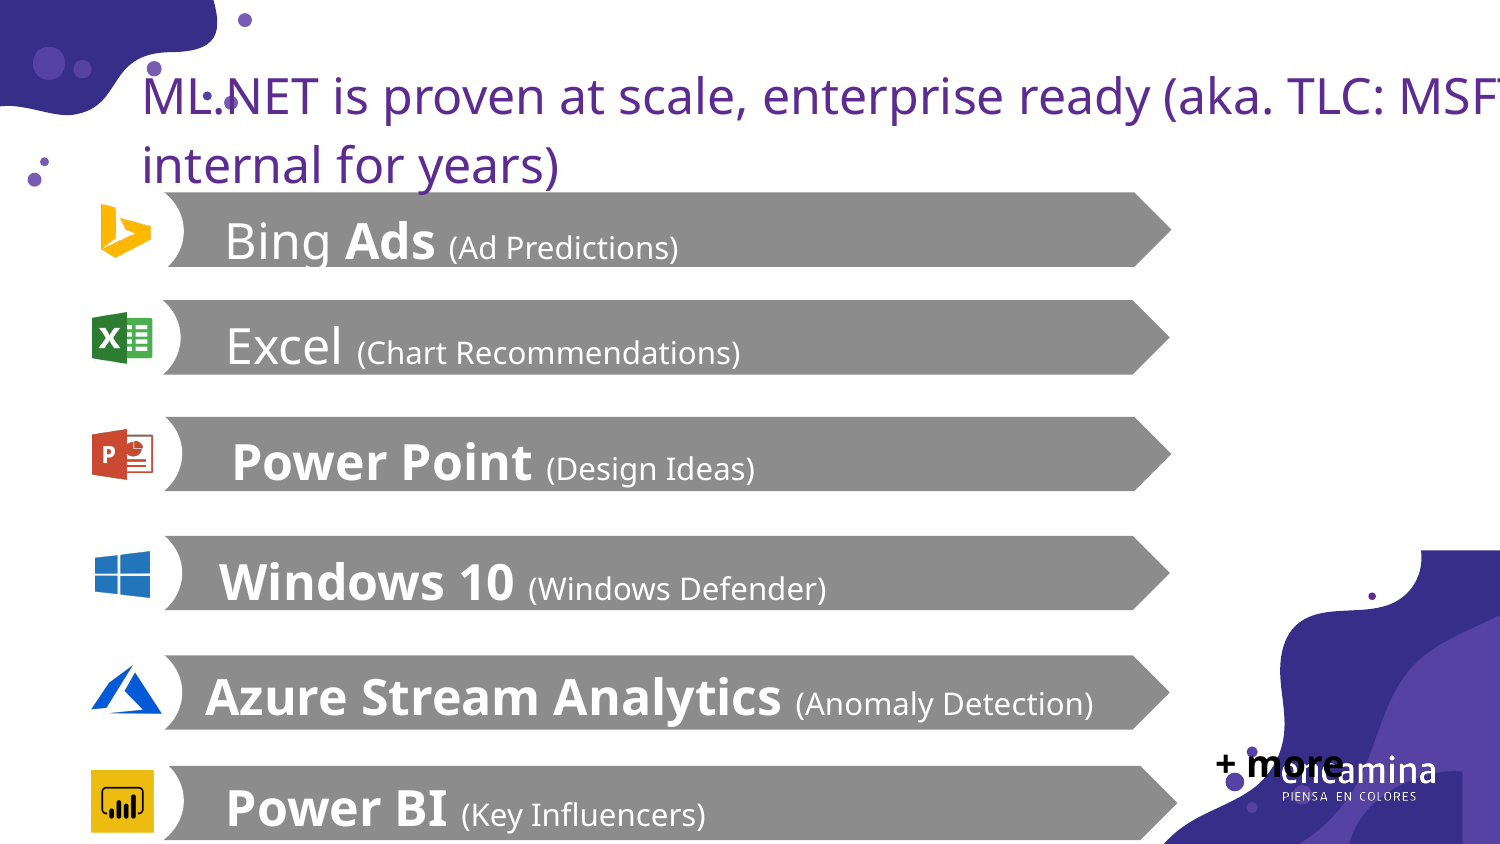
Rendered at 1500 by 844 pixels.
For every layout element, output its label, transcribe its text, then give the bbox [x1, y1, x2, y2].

picture [1282, 755, 1435, 801]
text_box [67, 184, 1178, 844]
text_box + more [1200, 732, 1360, 793]
title ML.NET is proven at scale, enterprise ready (aka. TLC: MSFT internal for years) [125, 40, 1500, 179]
